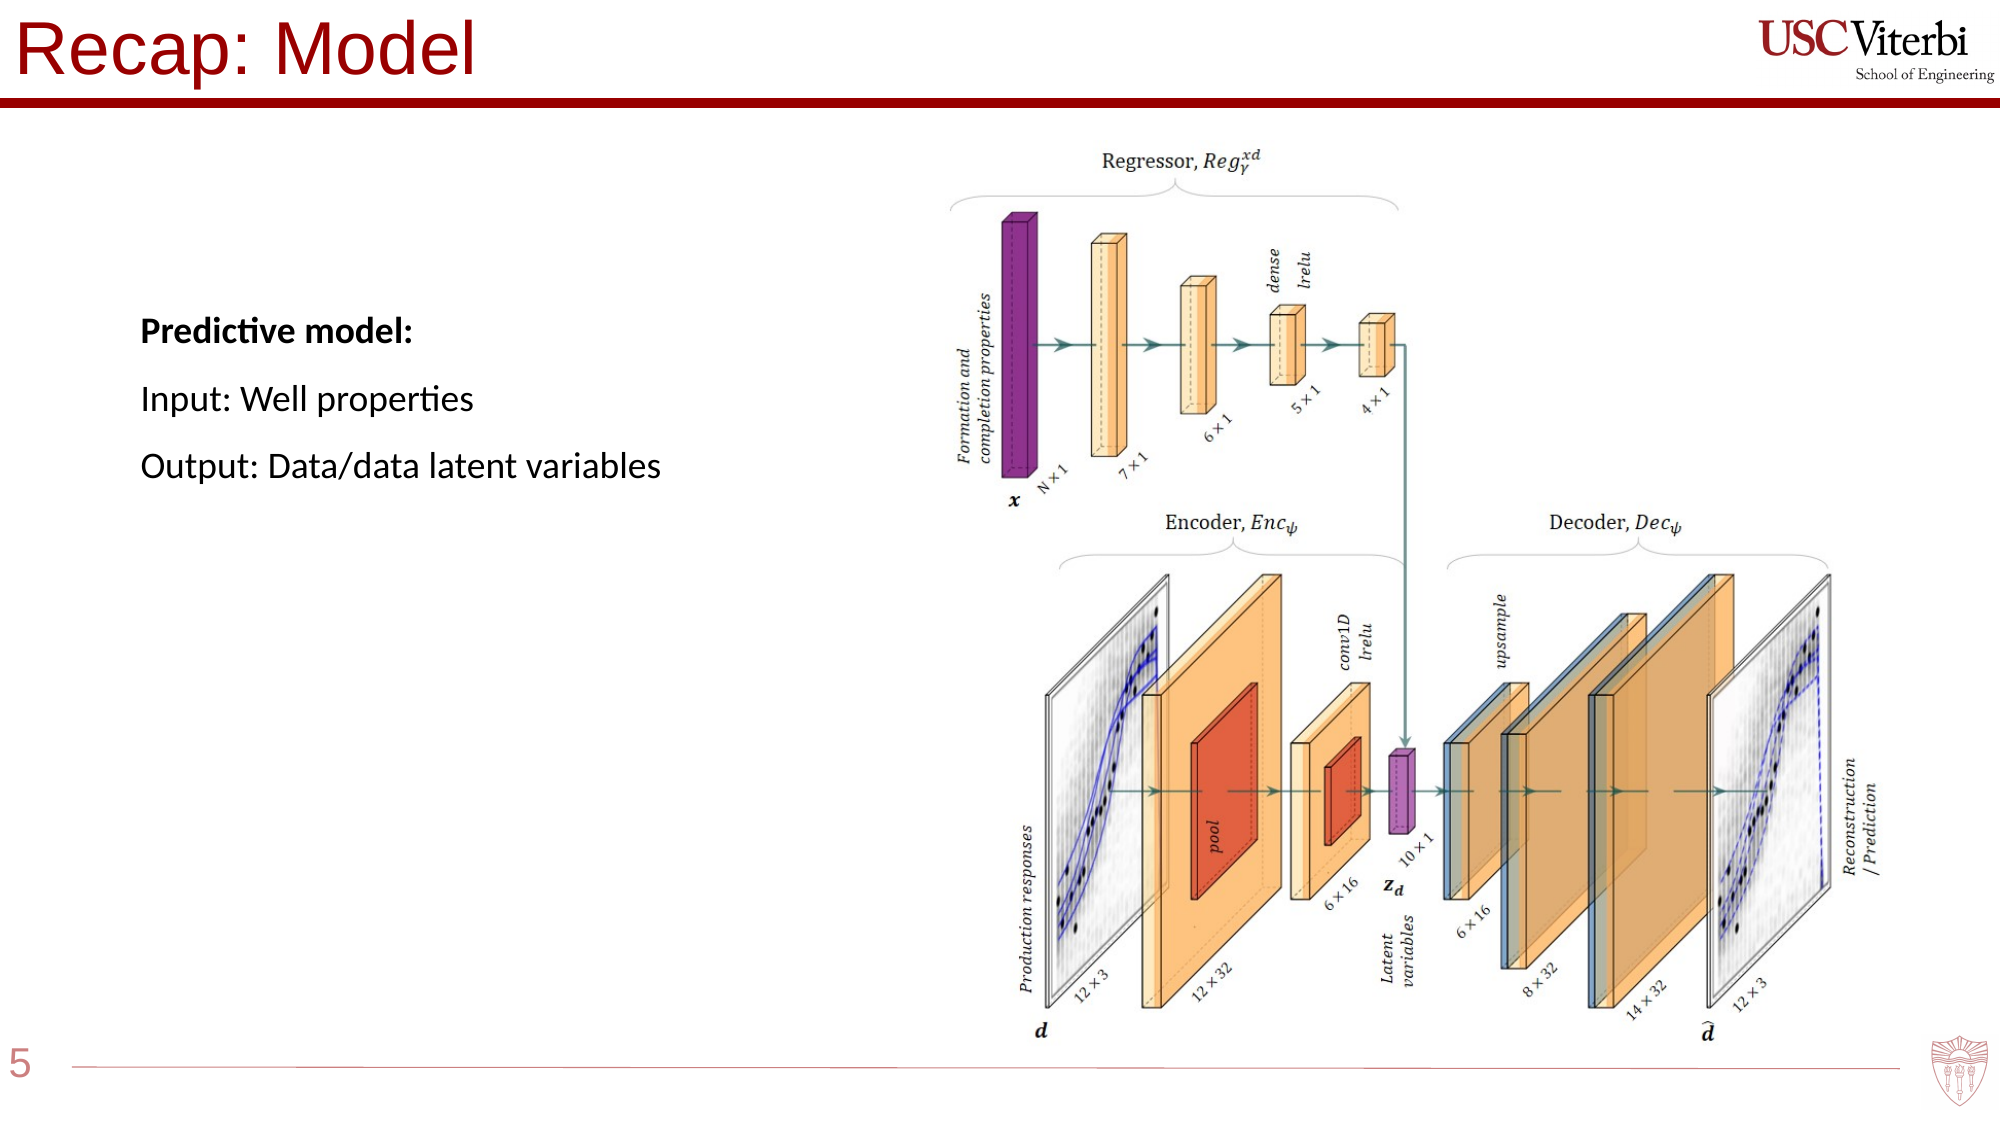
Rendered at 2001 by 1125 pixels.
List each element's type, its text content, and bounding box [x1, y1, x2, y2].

text_box Recap: Model [0, 0, 1668, 98]
text_box Predictive model: Input: Well properties Output: Data/data latent variables [125, 276, 810, 494]
picture [1756, 11, 2000, 88]
picture [945, 140, 1888, 1049]
